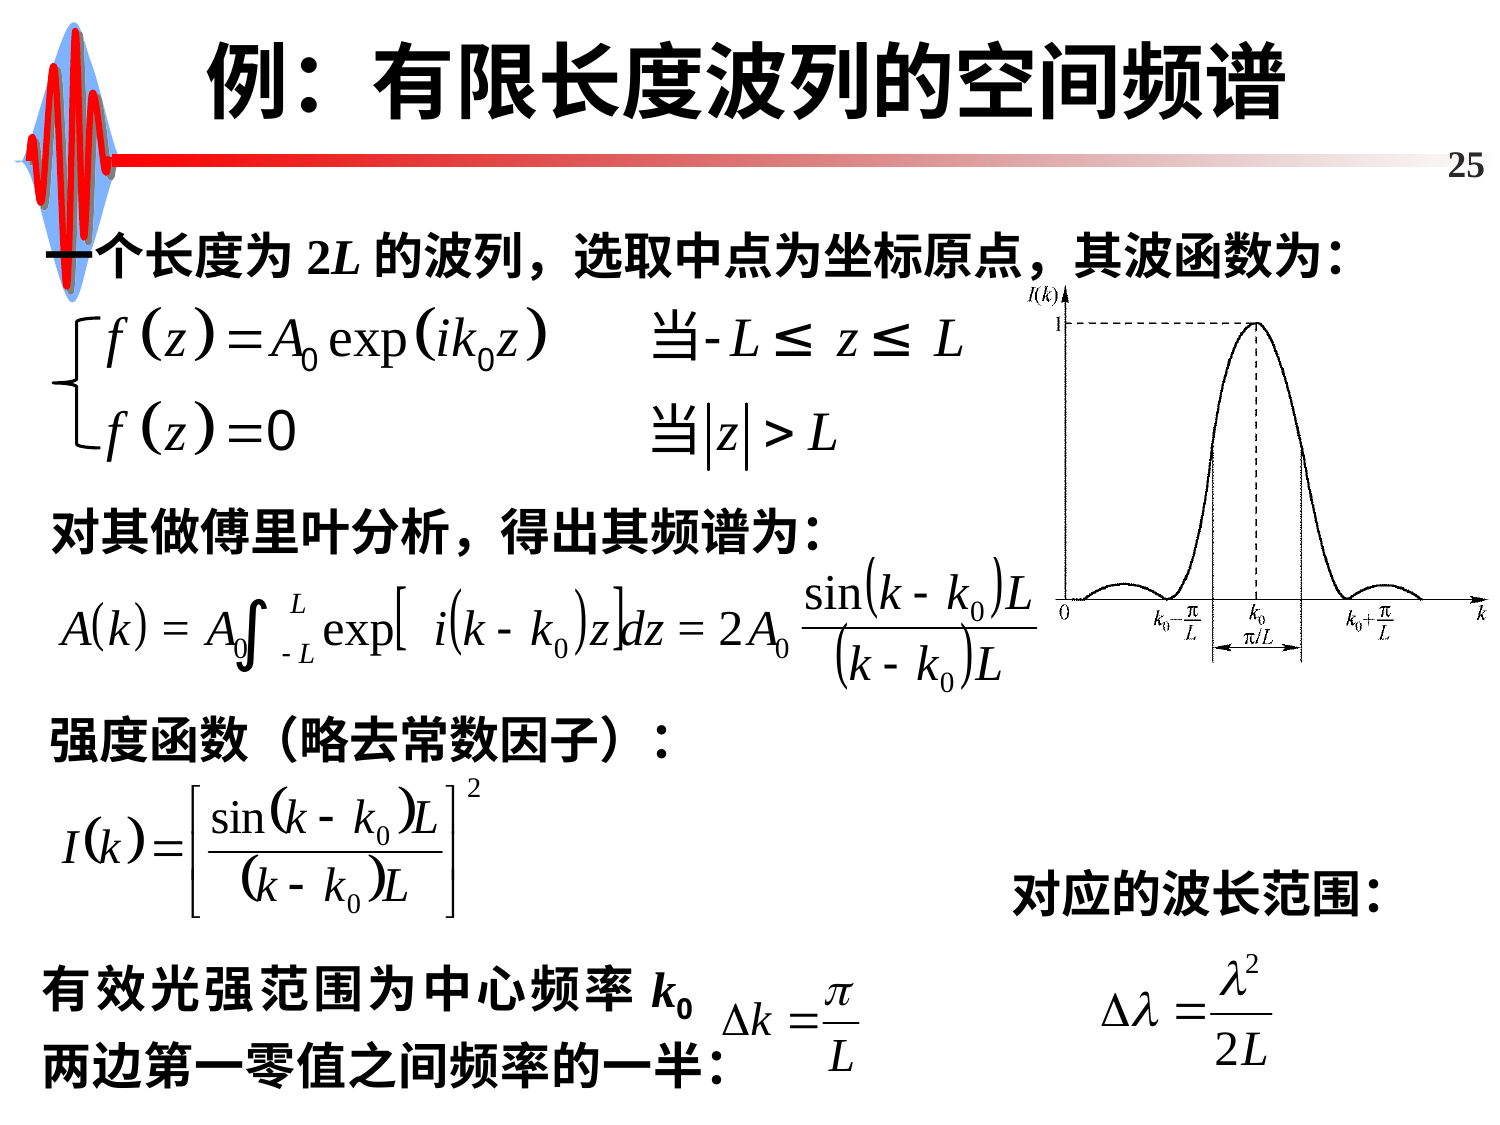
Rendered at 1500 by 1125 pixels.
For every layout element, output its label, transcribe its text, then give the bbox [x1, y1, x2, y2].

picture [1021, 283, 1492, 665]
slide_number 25 [1370, 145, 1500, 181]
text_box 对其做傅里叶分析，得出其频谱为： [35, 484, 866, 568]
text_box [52, 296, 975, 483]
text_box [1092, 940, 1282, 1077]
text_box 有效光强范围为中心频率k0两边第一零值之间频率的一半： [27, 939, 720, 1102]
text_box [49, 557, 1046, 705]
text_box 一个长度为2L的波列，选取中点为坐标原点，其波函数为： [29, 207, 1471, 292]
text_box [714, 959, 869, 1083]
text_box 对应的波长范围： [997, 845, 1447, 930]
title 例：有限长度波列的空间频谱 [159, 19, 1334, 137]
text_box 强度函数（略去常数因子）： [34, 692, 715, 777]
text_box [52, 766, 491, 929]
